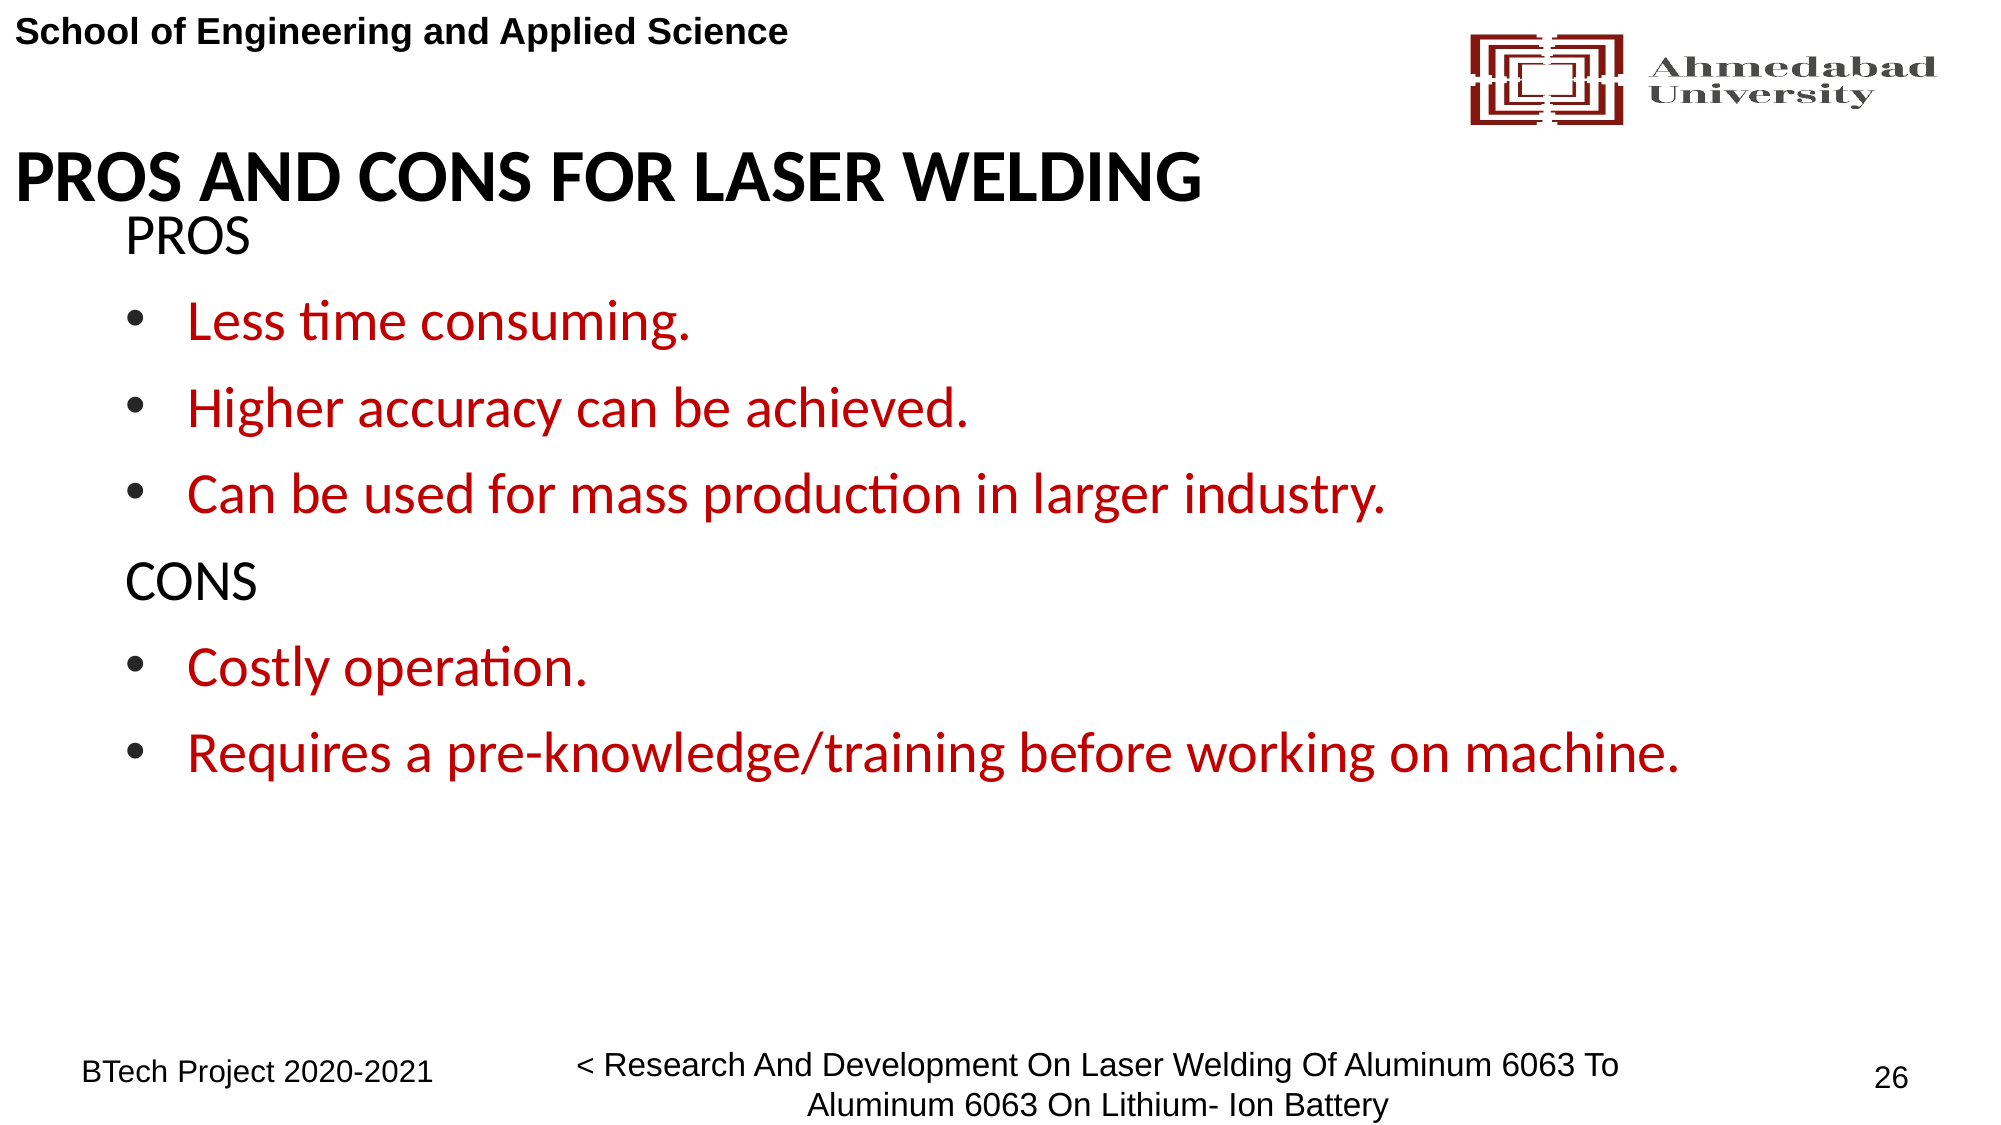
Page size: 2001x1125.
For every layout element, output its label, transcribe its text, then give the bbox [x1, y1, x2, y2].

list PROS Less time consuming. Higher accuracy can be achieved. Can be used for mass production in larger industry. CONS Costly operation. Requires a pre-knowledge/training before working on machine. [97, 199, 1898, 1019]
title PROS AND CONS FOR LASER WELDING [0, 135, 1886, 223]
picture [1413, 0, 1994, 159]
